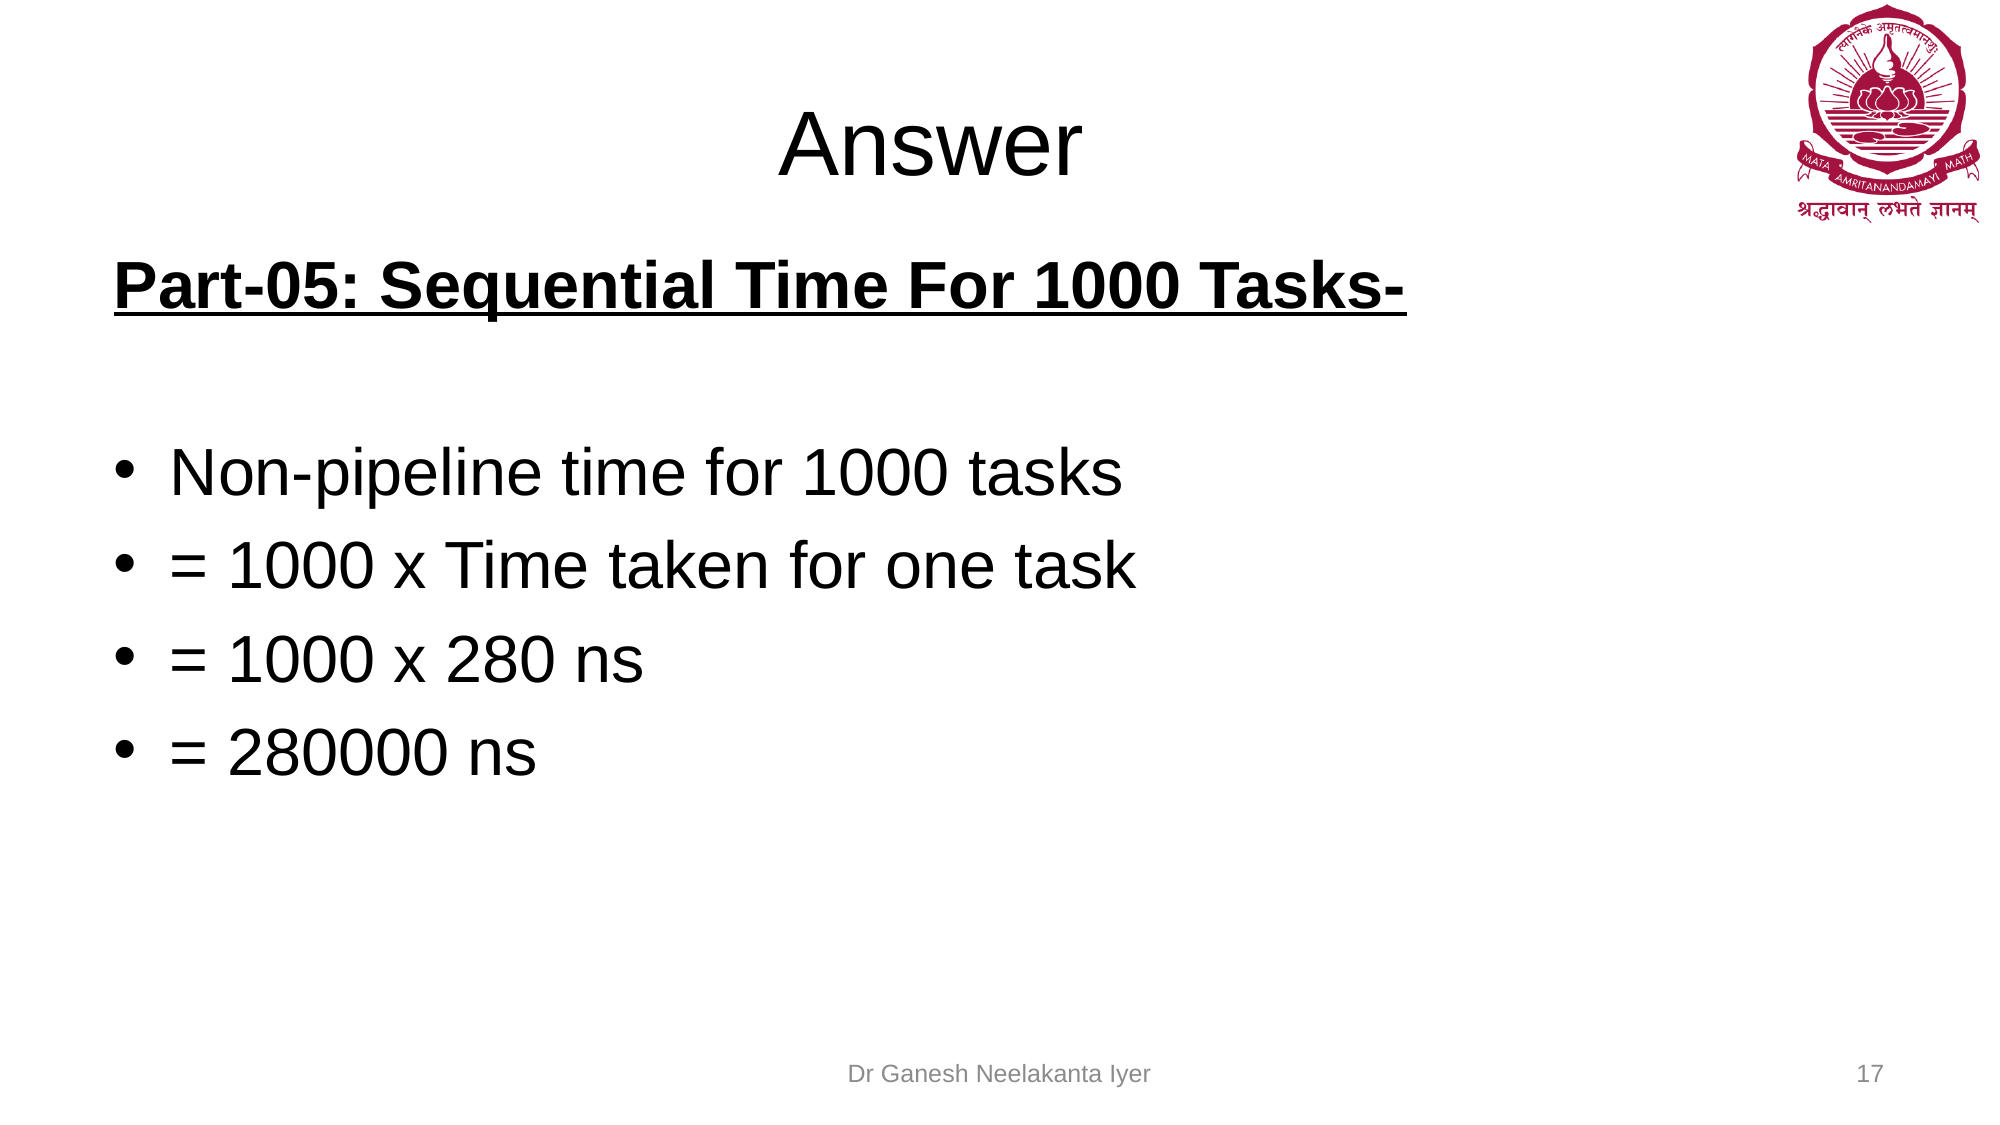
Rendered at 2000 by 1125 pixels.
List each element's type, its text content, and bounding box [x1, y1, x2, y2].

slide_number 17 [1432, 1042, 1900, 1103]
list Part-05: Sequential Time For 1000 Tasks- Non-pipeline time for 1000 tasks = 1000 x Time taken for one task = 1000 x 280 ns = 280000 ns [98, 234, 1899, 977]
picture [1776, 1, 2000, 225]
title Answer [99, 45, 1763, 233]
footer Dr Ganesh Neelakanta Iyer [683, 1042, 1317, 1103]
